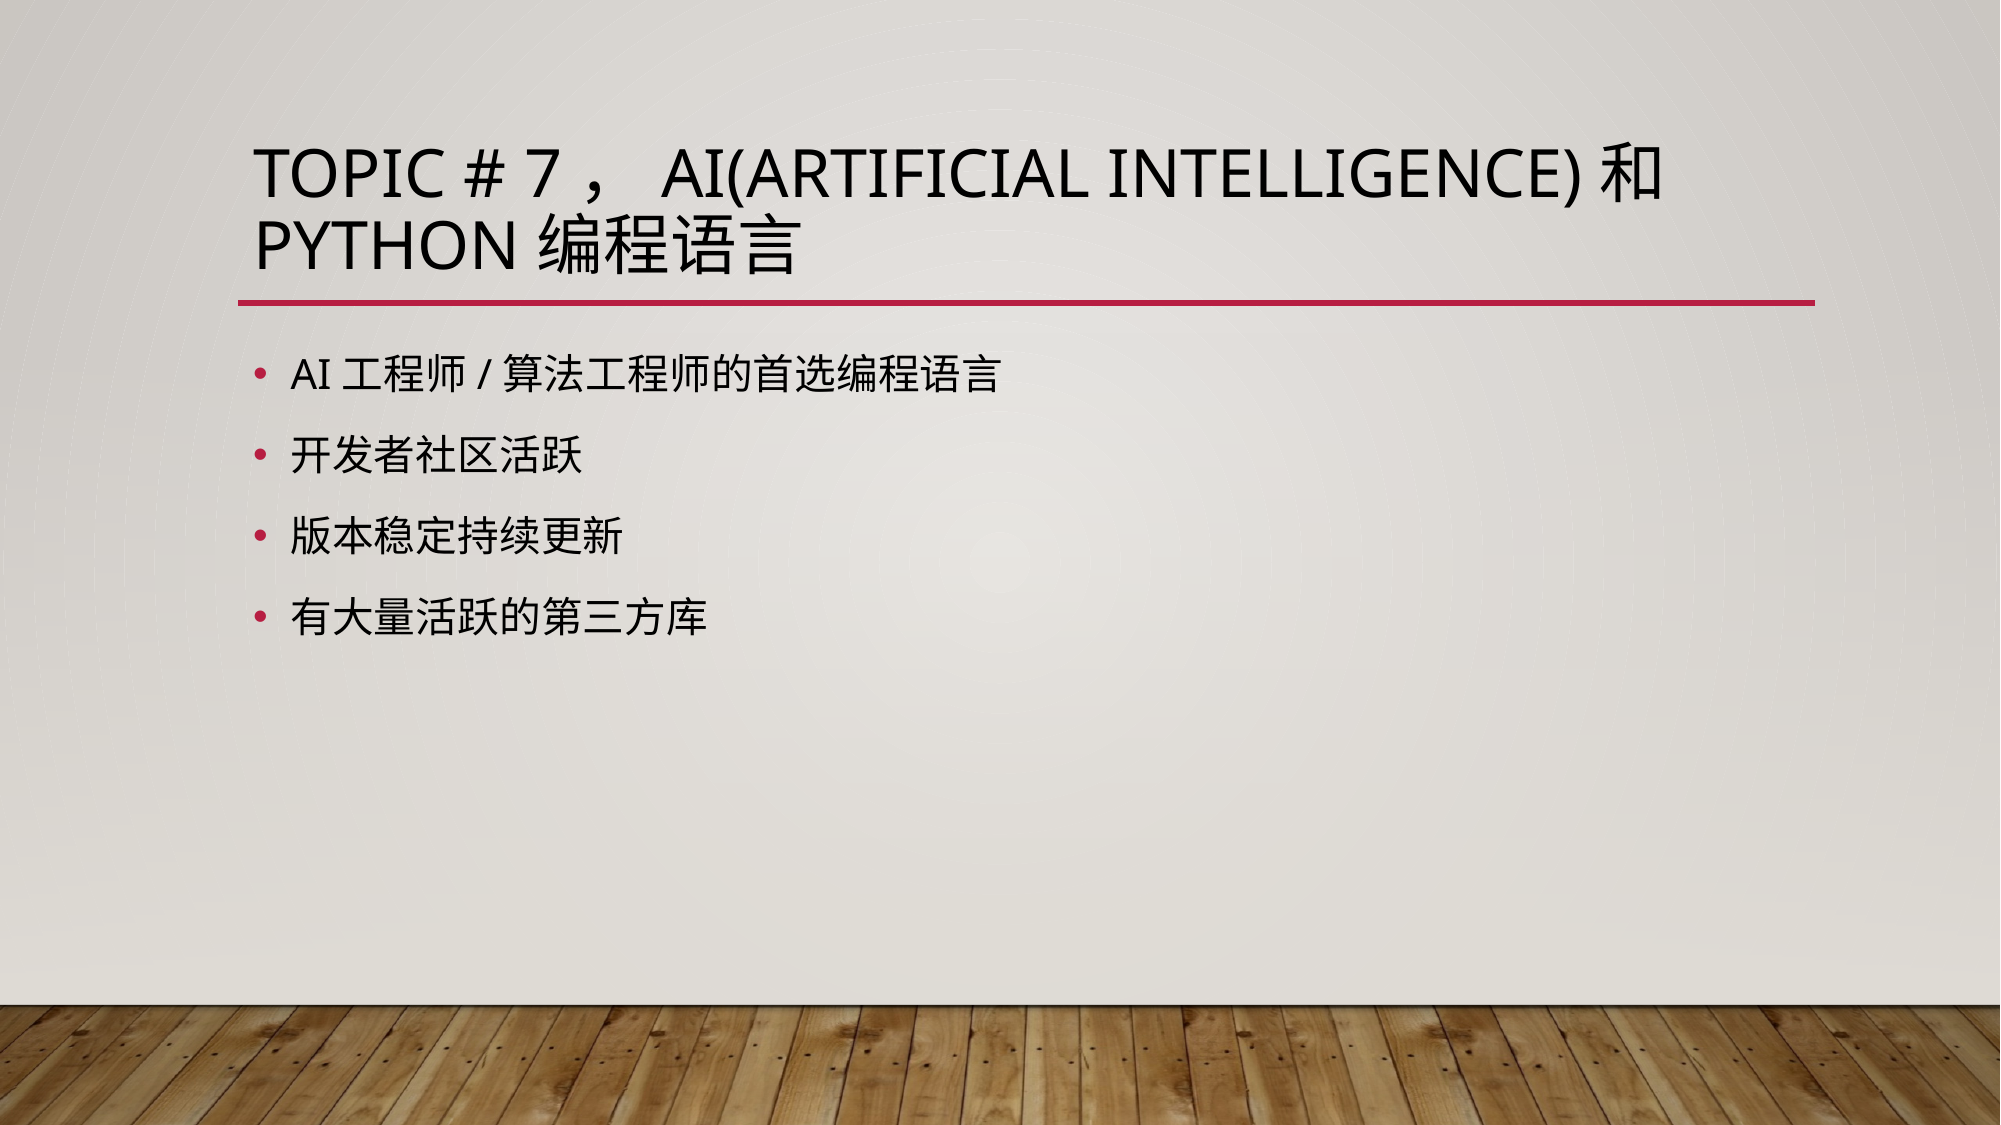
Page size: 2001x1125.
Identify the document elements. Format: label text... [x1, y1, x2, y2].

picture [0, 1005, 2000, 1125]
list AI工程师/算法工程师的首选编程语言 开发者社区活跃 版本稳定持续更新 有大量活跃的第三方库 [238, 330, 1814, 897]
title Topic # 7，AI(Artificial Intelligence)和Python编程语言 [238, 131, 1814, 305]
